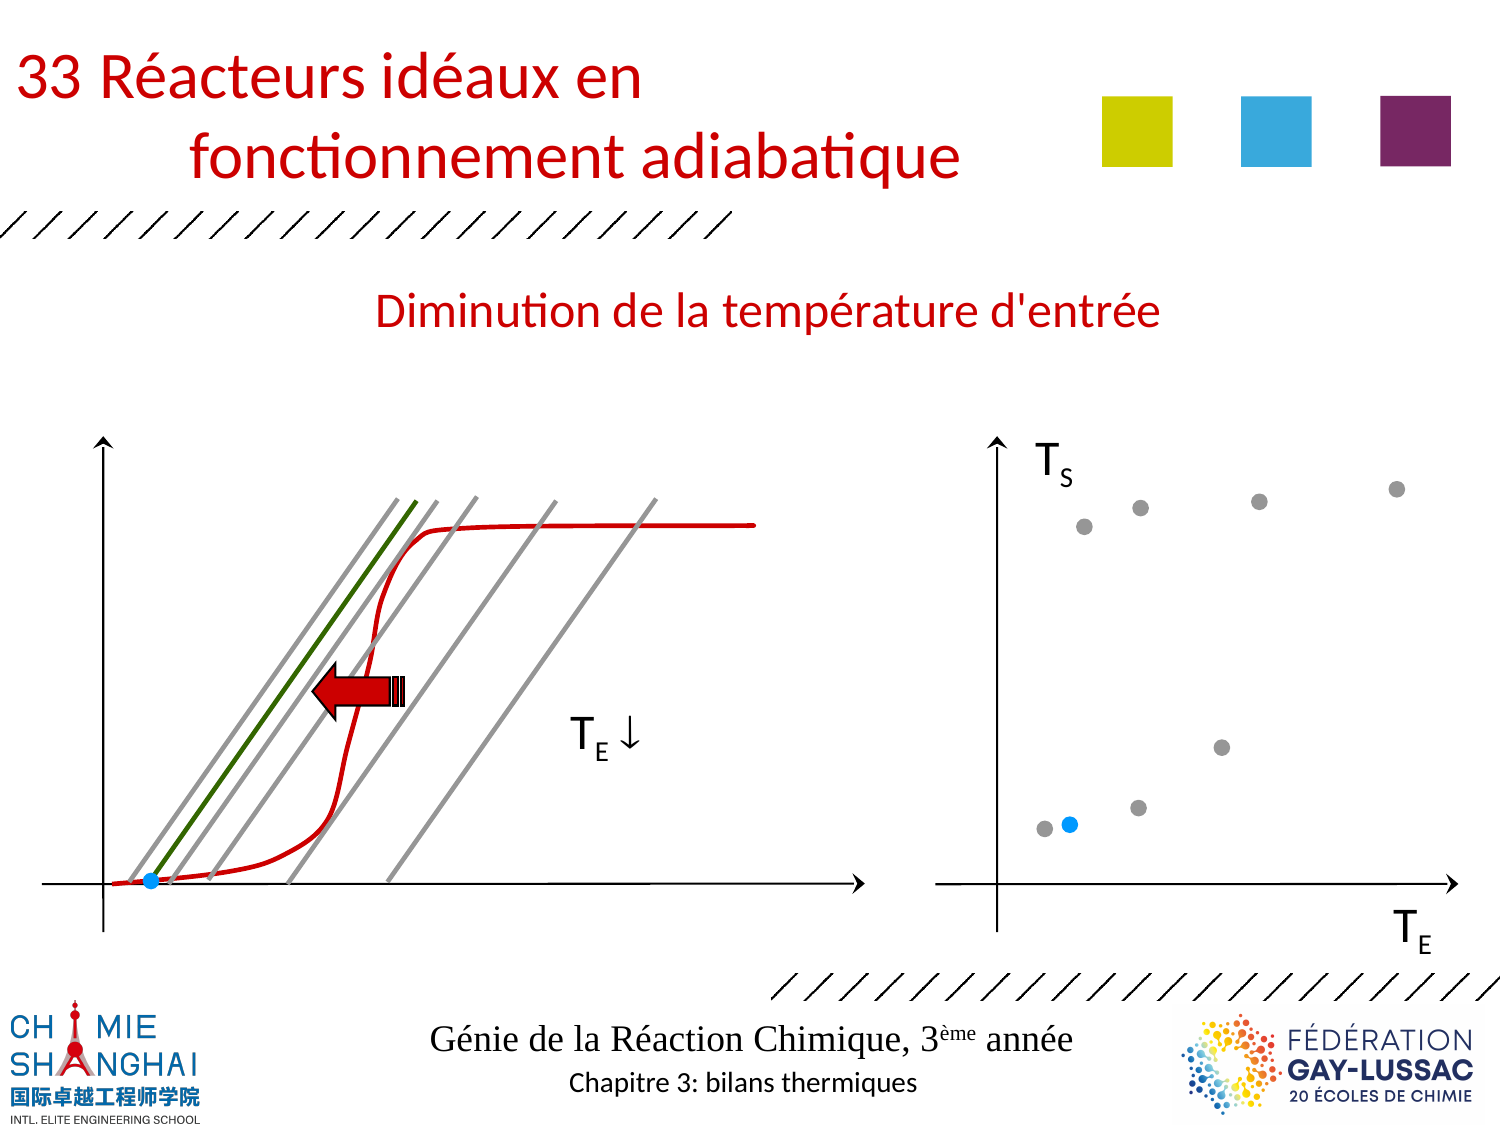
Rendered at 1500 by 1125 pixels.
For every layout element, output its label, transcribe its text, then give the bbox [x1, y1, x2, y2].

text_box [41, 435, 866, 933]
text_box Diminution de la température d'entrée [360, 270, 1178, 345]
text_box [935, 417, 1459, 961]
picture [1172, 1004, 1485, 1125]
text_box Réacteurs idéaux en fonctionnement adiabatique [0, 18, 1280, 206]
picture [0, 211, 732, 239]
picture [771, 973, 1500, 1001]
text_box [143, 500, 663, 889]
picture [11, 1000, 200, 1124]
